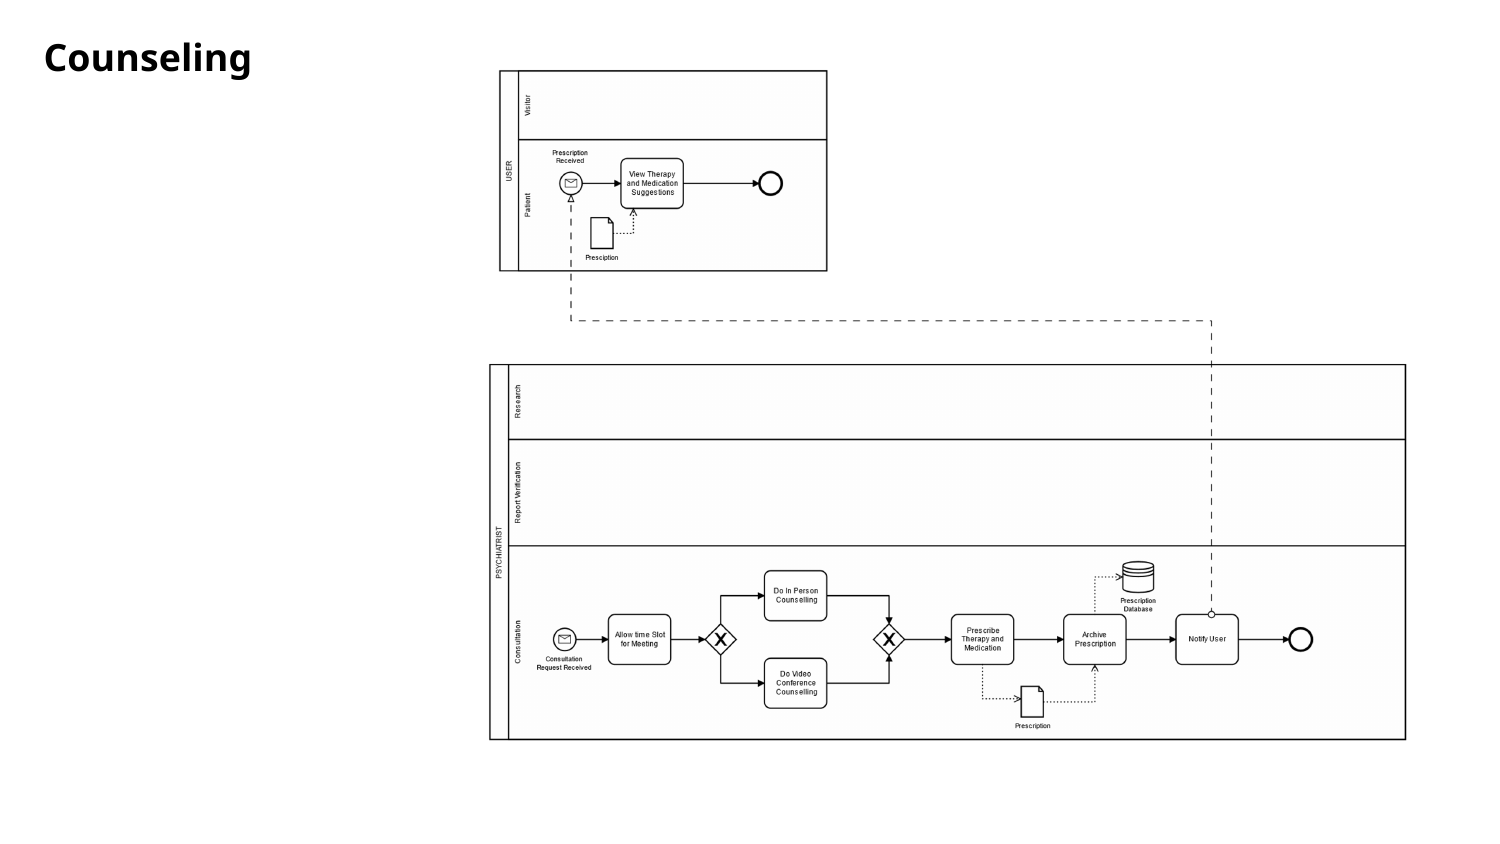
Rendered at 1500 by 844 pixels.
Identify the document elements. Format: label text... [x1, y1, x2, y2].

picture [486, 67, 1409, 743]
text_box Counseling [28, 18, 631, 94]
